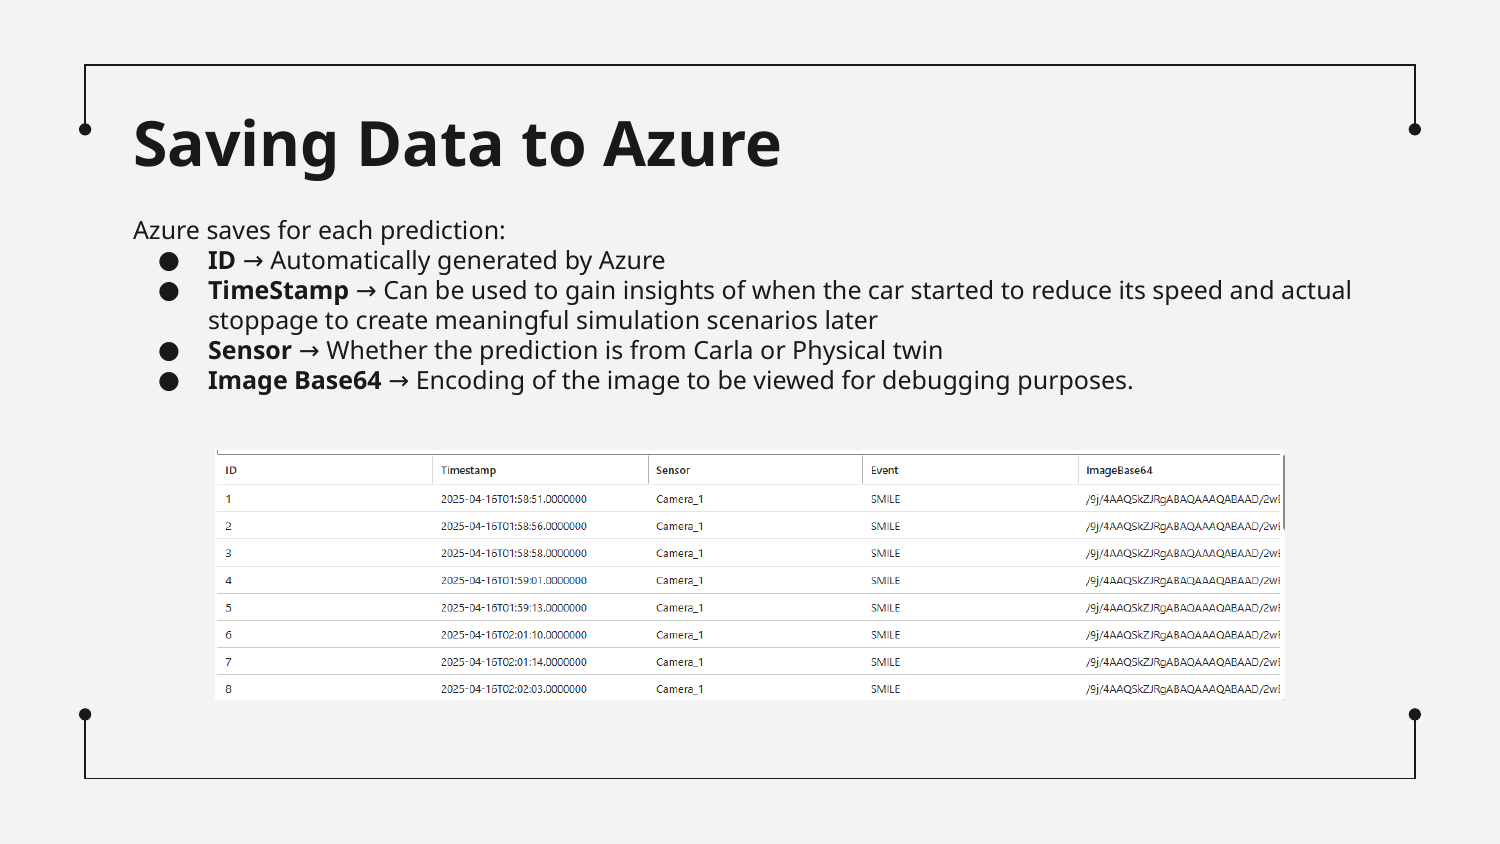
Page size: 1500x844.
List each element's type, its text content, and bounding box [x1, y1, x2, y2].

picture [214, 450, 1285, 700]
list Azure saves for each prediction: ID → Automatically generated by Azure TimeStamp → Can be used to gain insights of when the car started to reduce its speed and actual stoppage to create meaningful simulation scenarios later Sensor → Whether the prediction is from Carla or Physical twin Image Base64 → Encoding of the image to be viewed for debugging purposes. [118, 199, 1383, 437]
title Saving Data to Azure [118, 88, 1383, 183]
